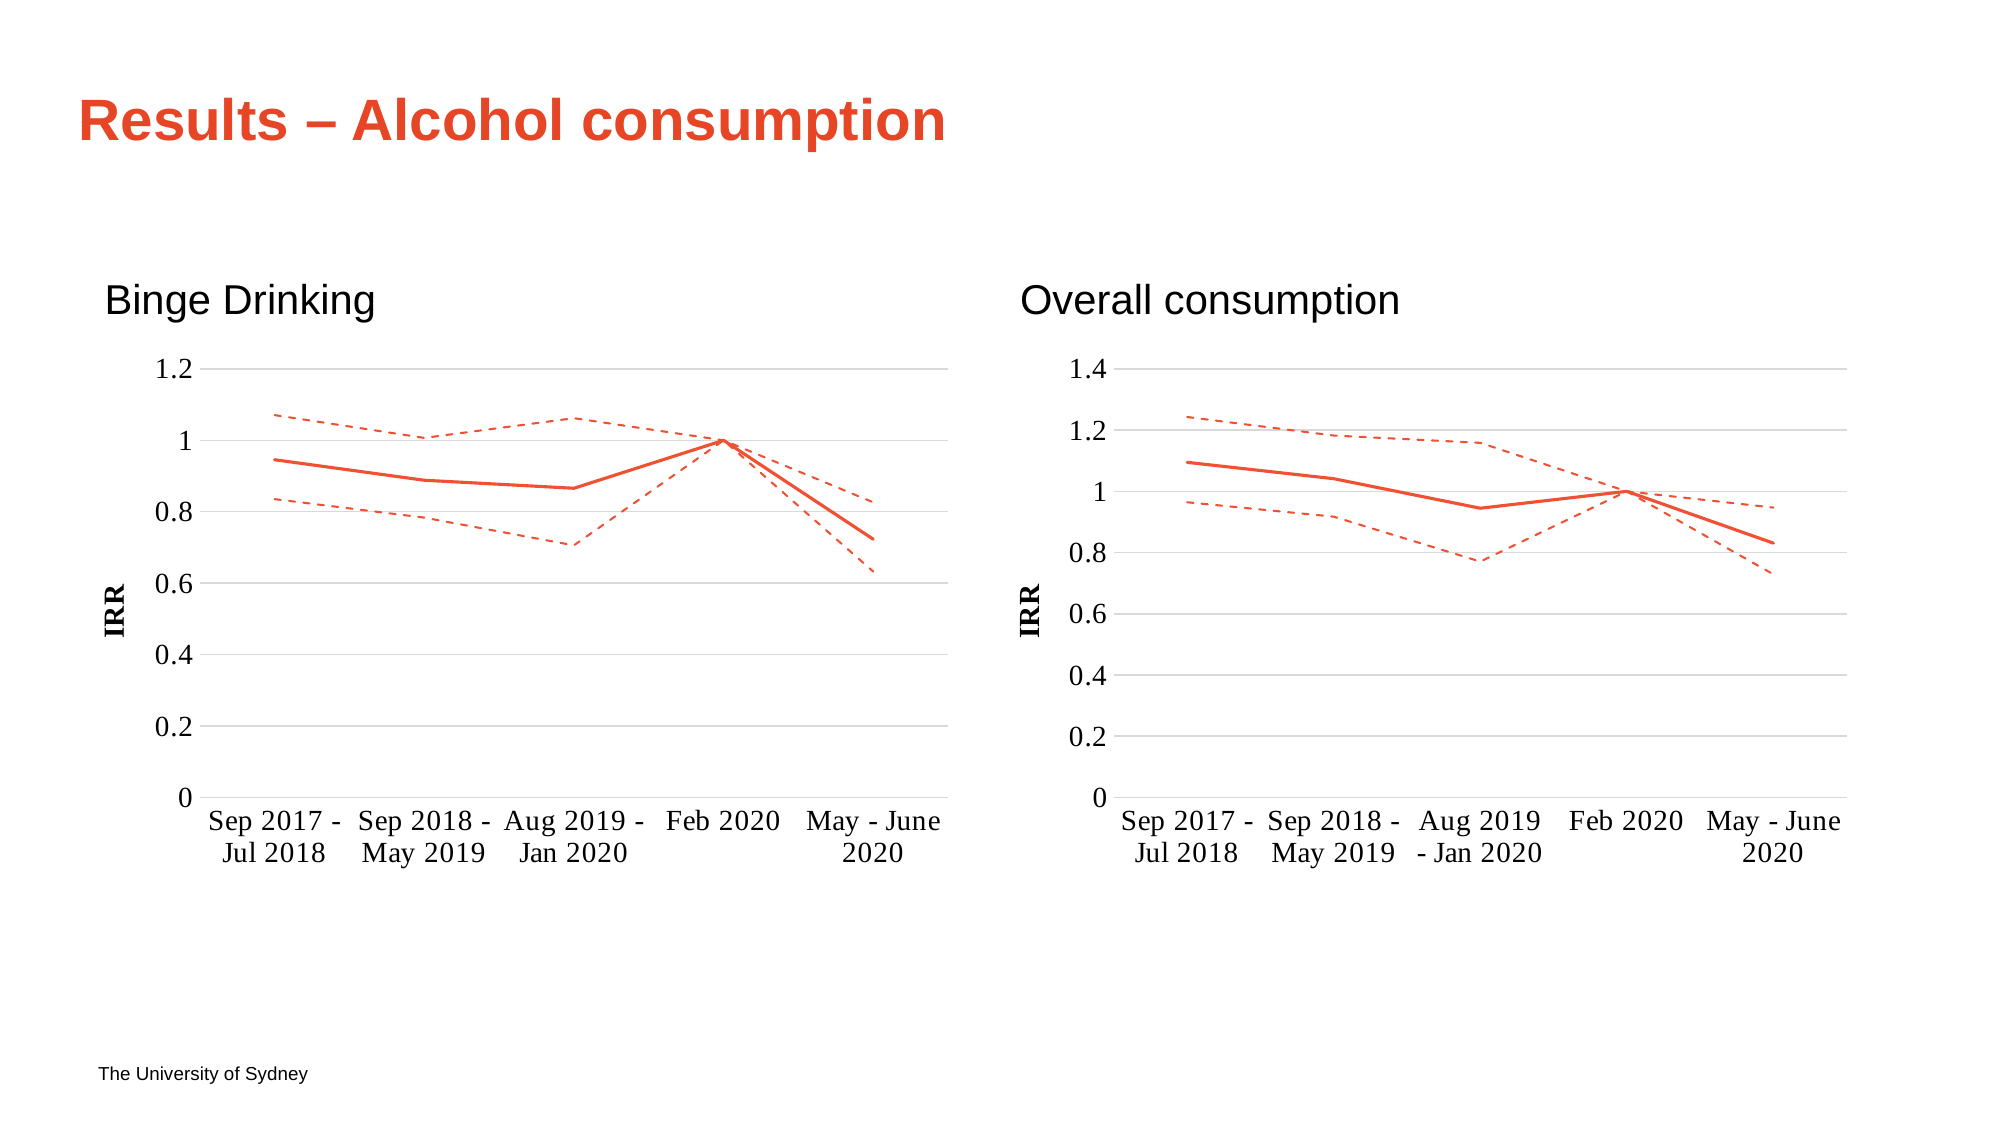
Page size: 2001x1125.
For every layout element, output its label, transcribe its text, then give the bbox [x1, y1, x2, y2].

chart [1003, 324, 1890, 916]
text_box Binge Drinking [89, 265, 392, 323]
chart [88, 324, 975, 916]
text_box Overall consumption [1005, 265, 1417, 323]
title Results – Alcohol consumption [78, 82, 1922, 189]
